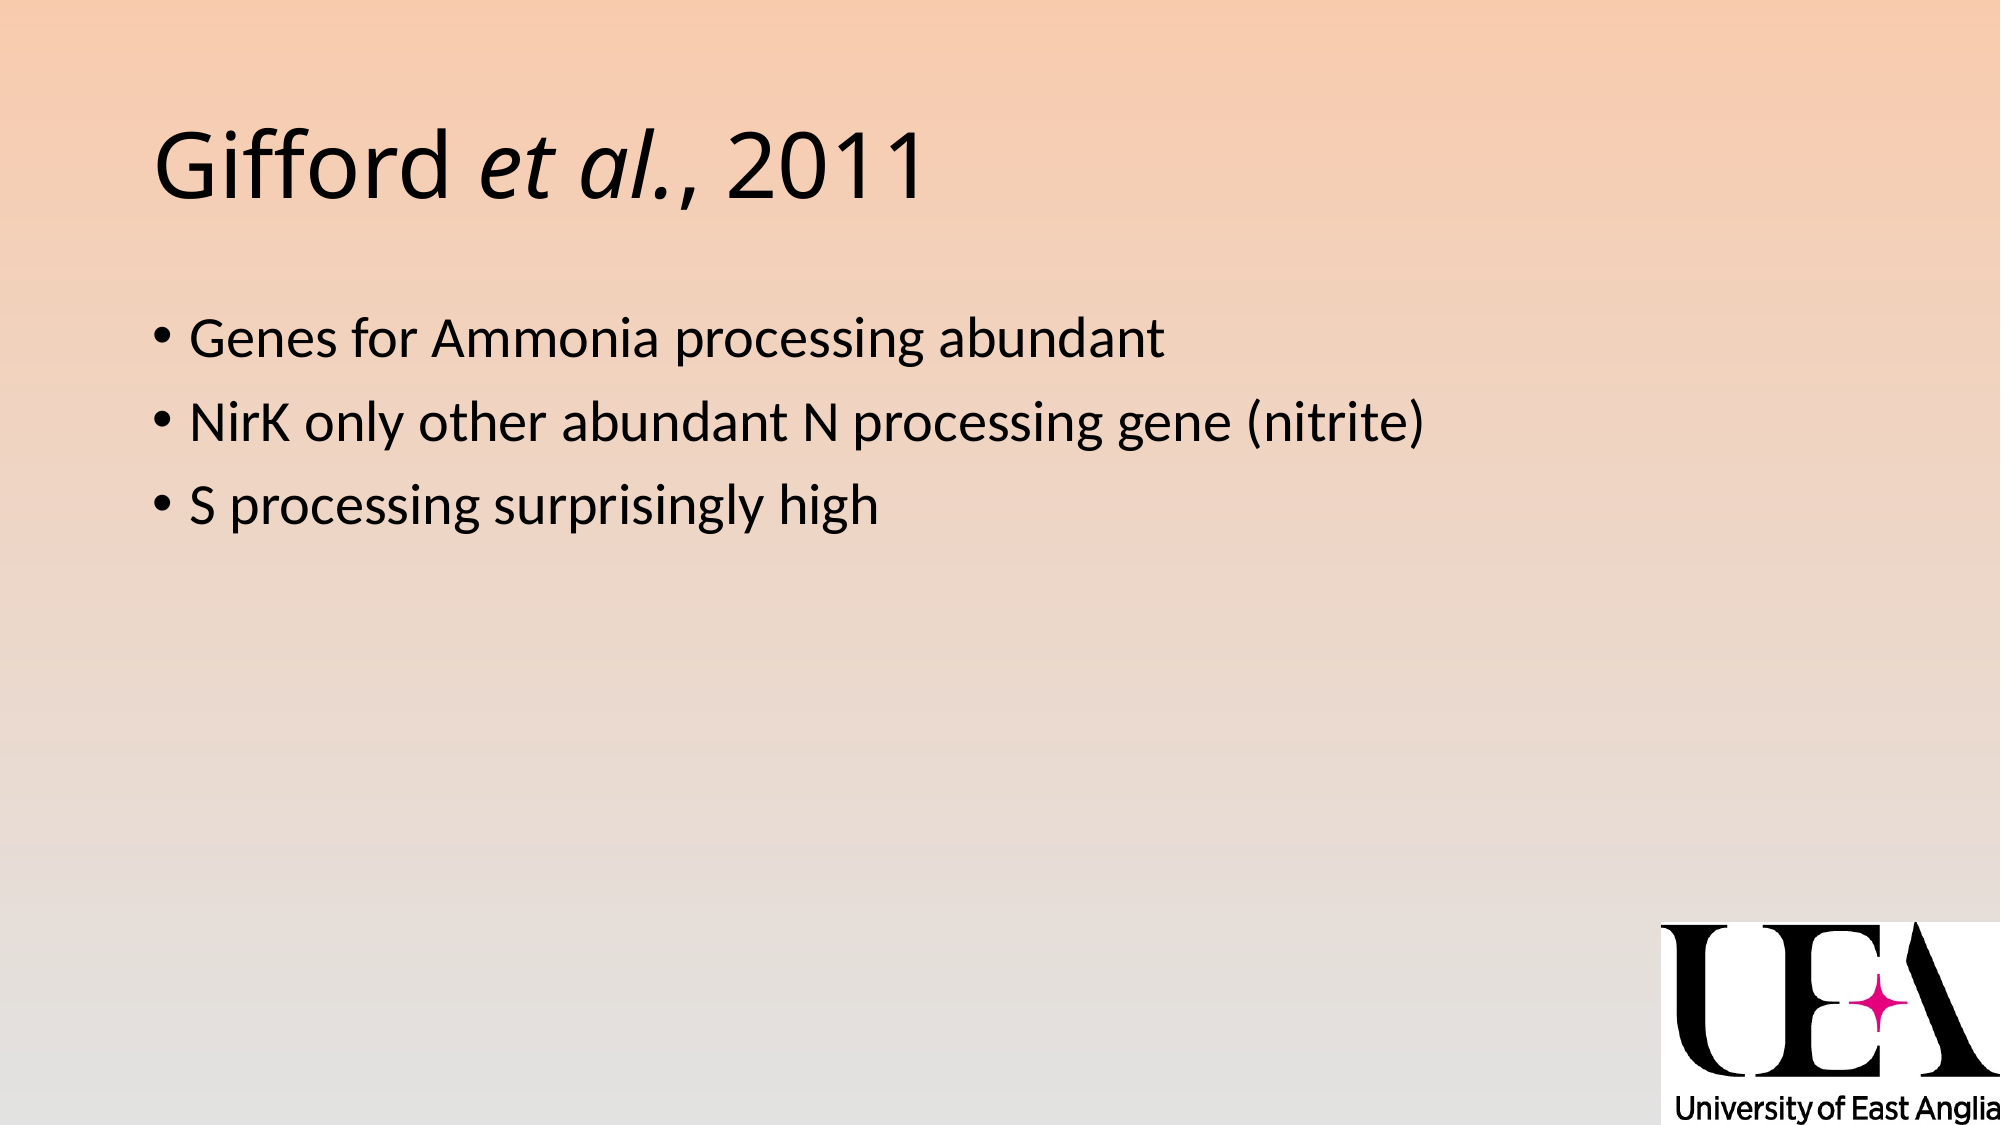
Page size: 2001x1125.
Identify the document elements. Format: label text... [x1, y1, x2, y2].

title Gifford et al., 2011 [137, 59, 1863, 278]
picture [1661, 922, 2000, 1125]
list Genes for Ammonia processing abundant NirK only other abundant N processing gene (nitrite) S processing surprisingly high [137, 299, 1863, 1014]
